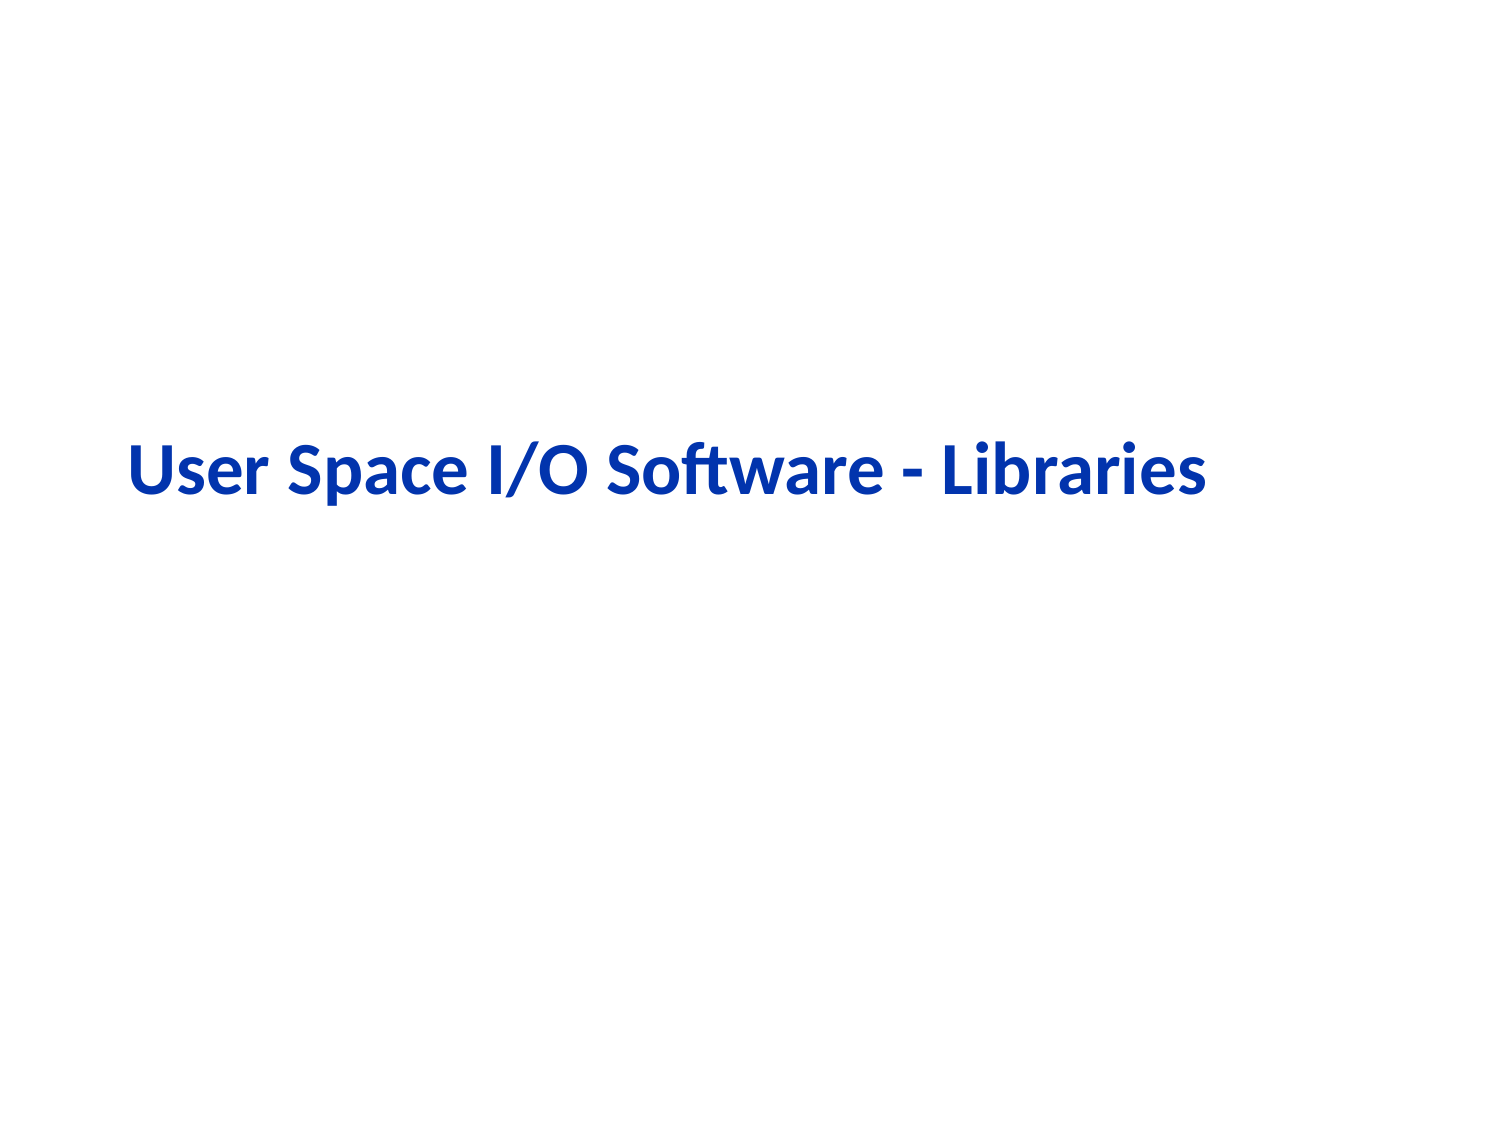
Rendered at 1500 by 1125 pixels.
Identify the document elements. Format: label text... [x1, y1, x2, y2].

title User Space I/O Software - Libraries [112, 349, 1388, 591]
